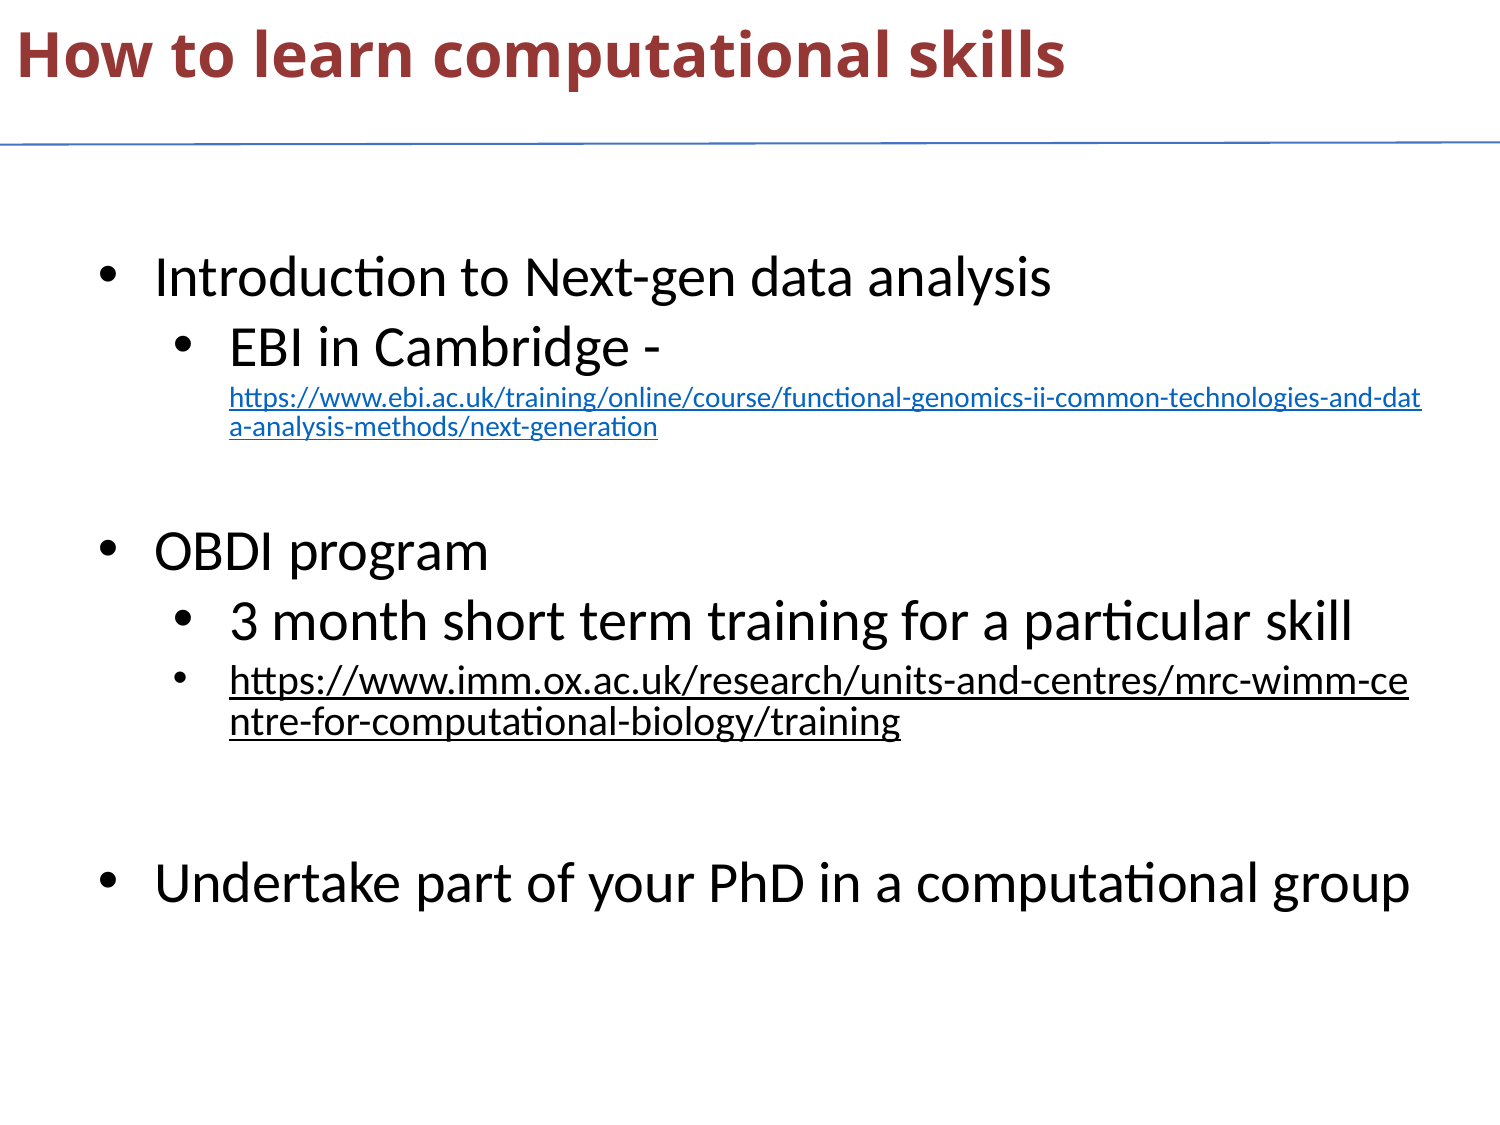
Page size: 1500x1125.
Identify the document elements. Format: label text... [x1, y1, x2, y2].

text_box Introduction to Next-gen data analysis EBI in Cambridge - https://www.ebi.ac.uk/training/online/course/functional-genomics-ii-common-technologies-and-data-analysis-methods/next-generation OBDI program 3 month short term training for a particular skill https://www.imm.ox.ac.uk/research/units-and-centres/mrc-wimm-centre-for-computational-biology/training Undertake part of your PhD in a computational group [83, 231, 1444, 991]
text_box How to learn computational skills [0, 7, 1500, 99]
